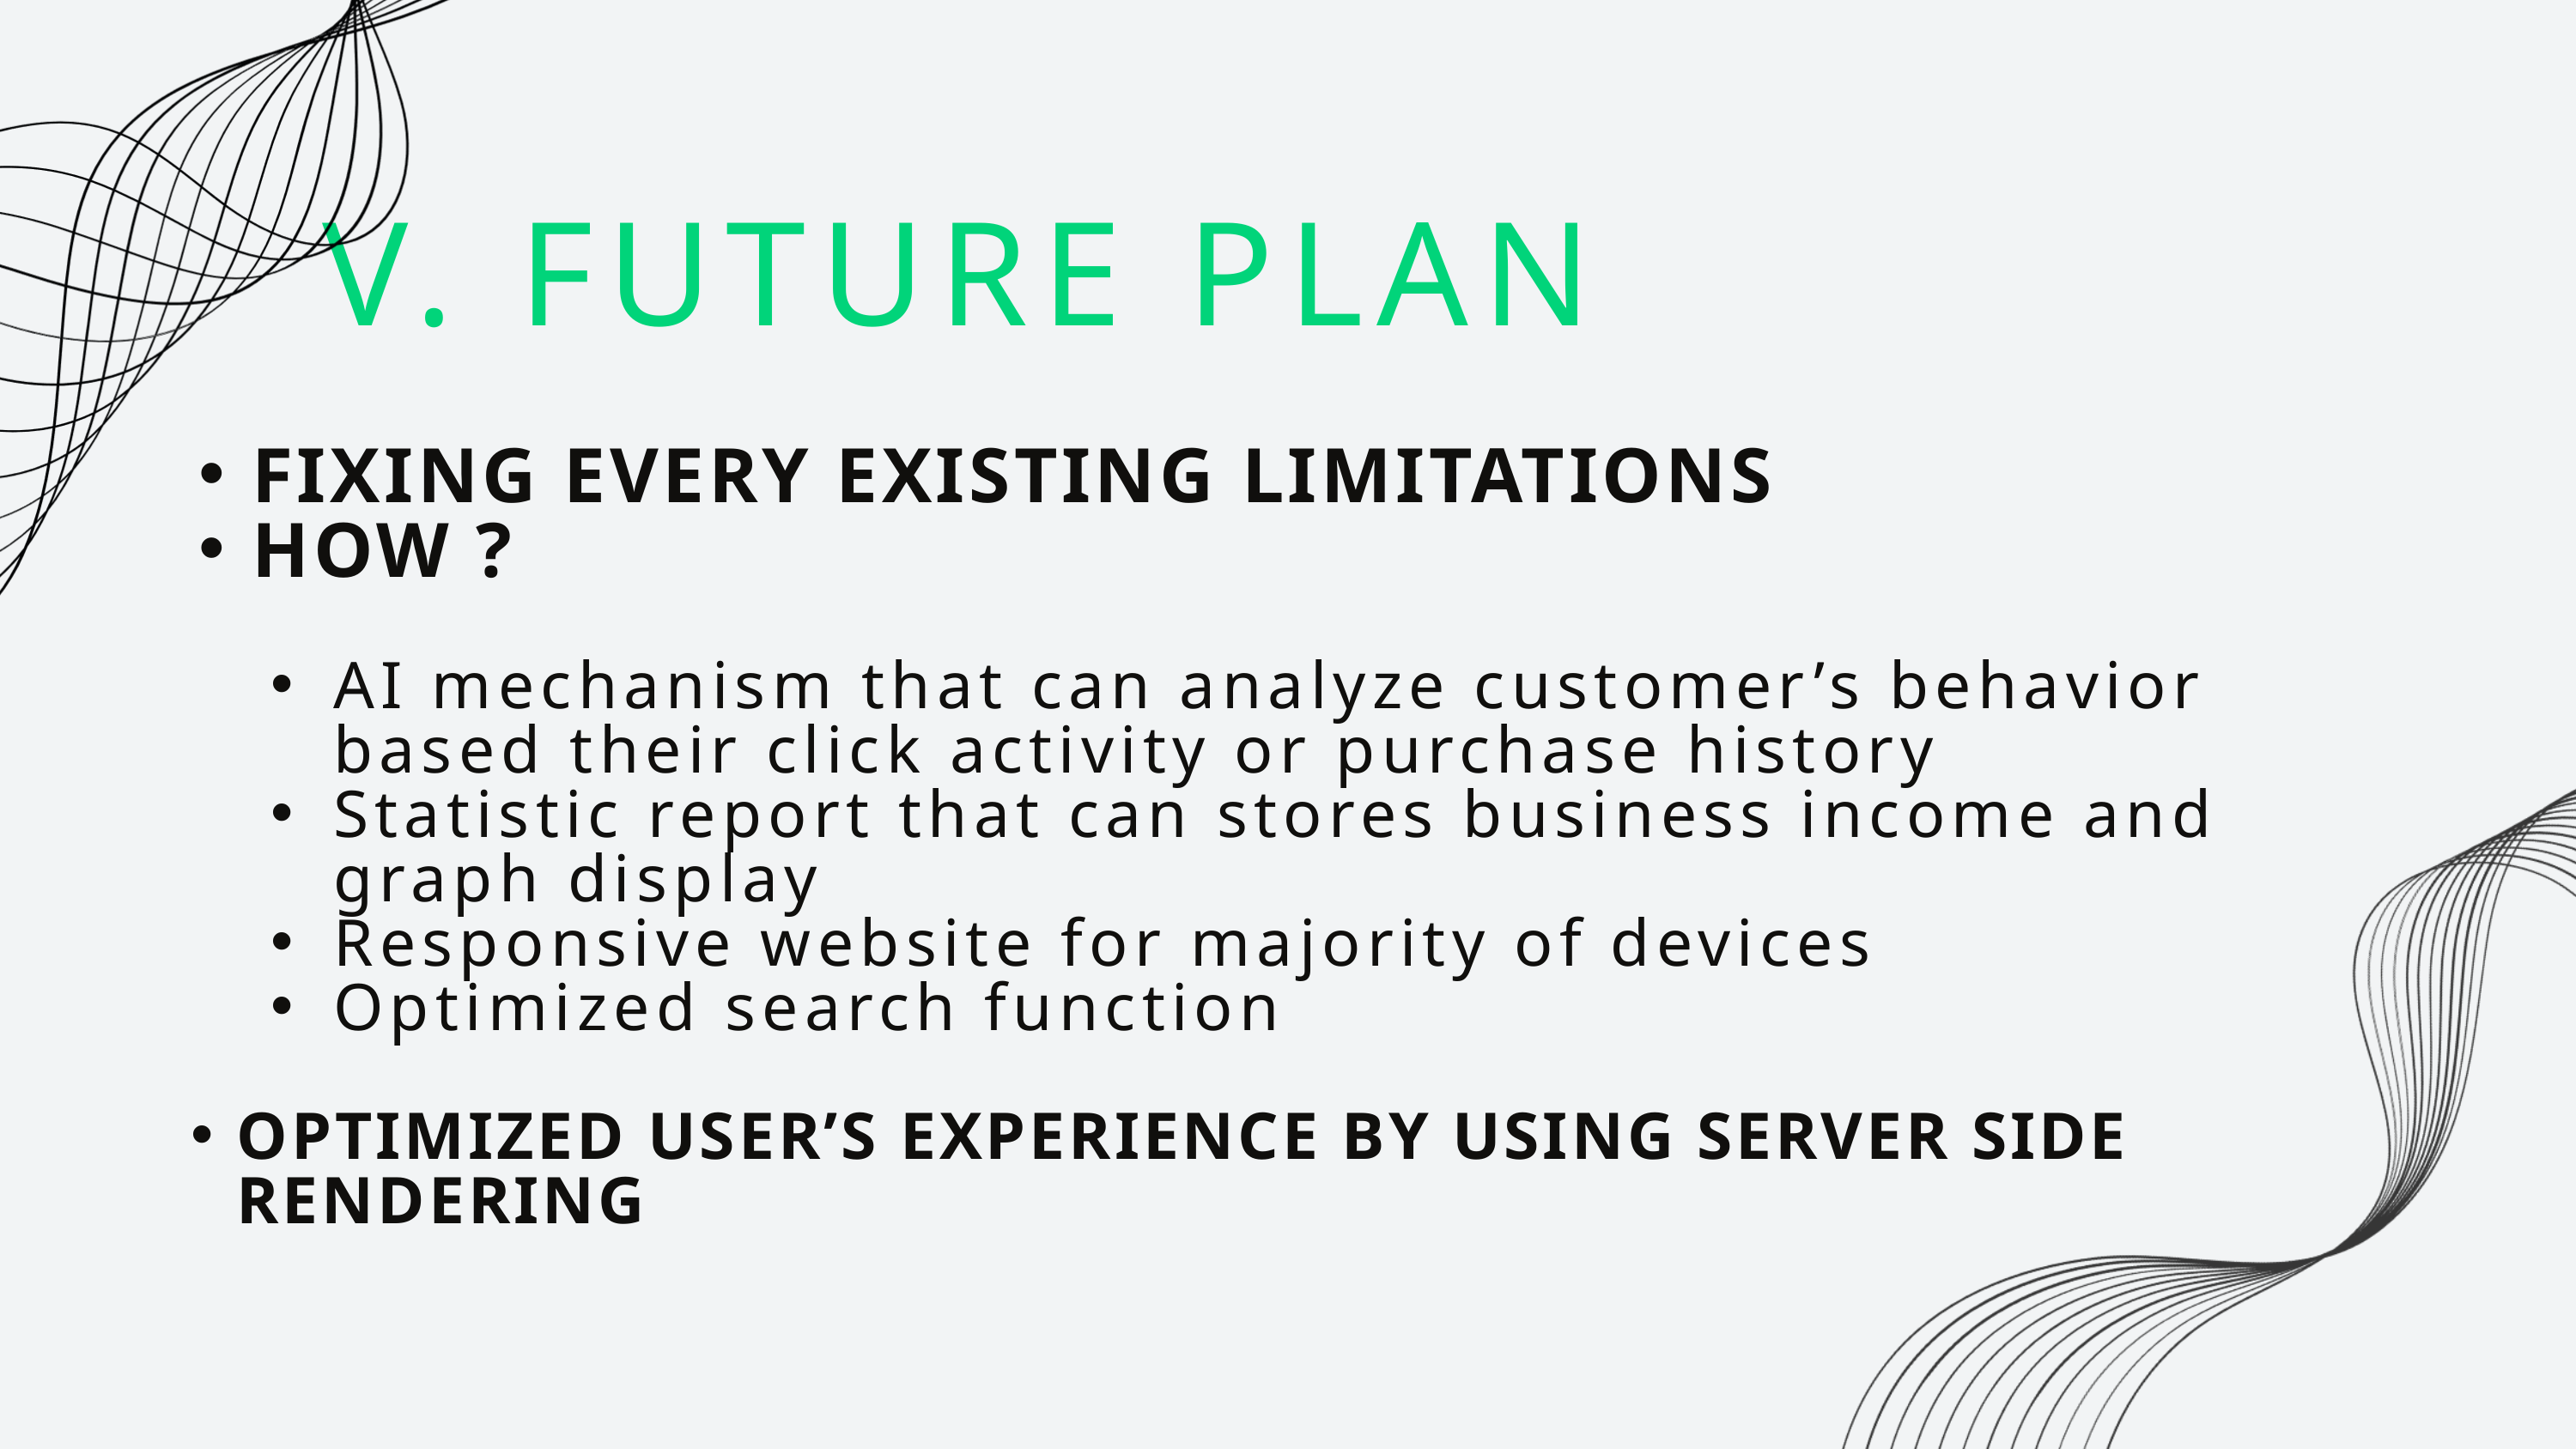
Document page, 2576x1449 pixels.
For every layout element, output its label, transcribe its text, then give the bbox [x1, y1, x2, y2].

picture [1820, 638, 2576, 1449]
text_box V. FUTURE PLAN [765, 155, 1727, 355]
text_box FIXING EVERY EXISTING LIMITATIONS HOW ? AI mechanism that can analyze customer’s behavior based their click activity or purchase history Statistic report that can stores business income and graph display Responsive website for majority of devices Optimized search function OPTIMIZED USER’S EXPERIENCE BY USING SERVER SIDE RENDERING [144, 441, 2342, 1301]
picture [0, 0, 761, 673]
